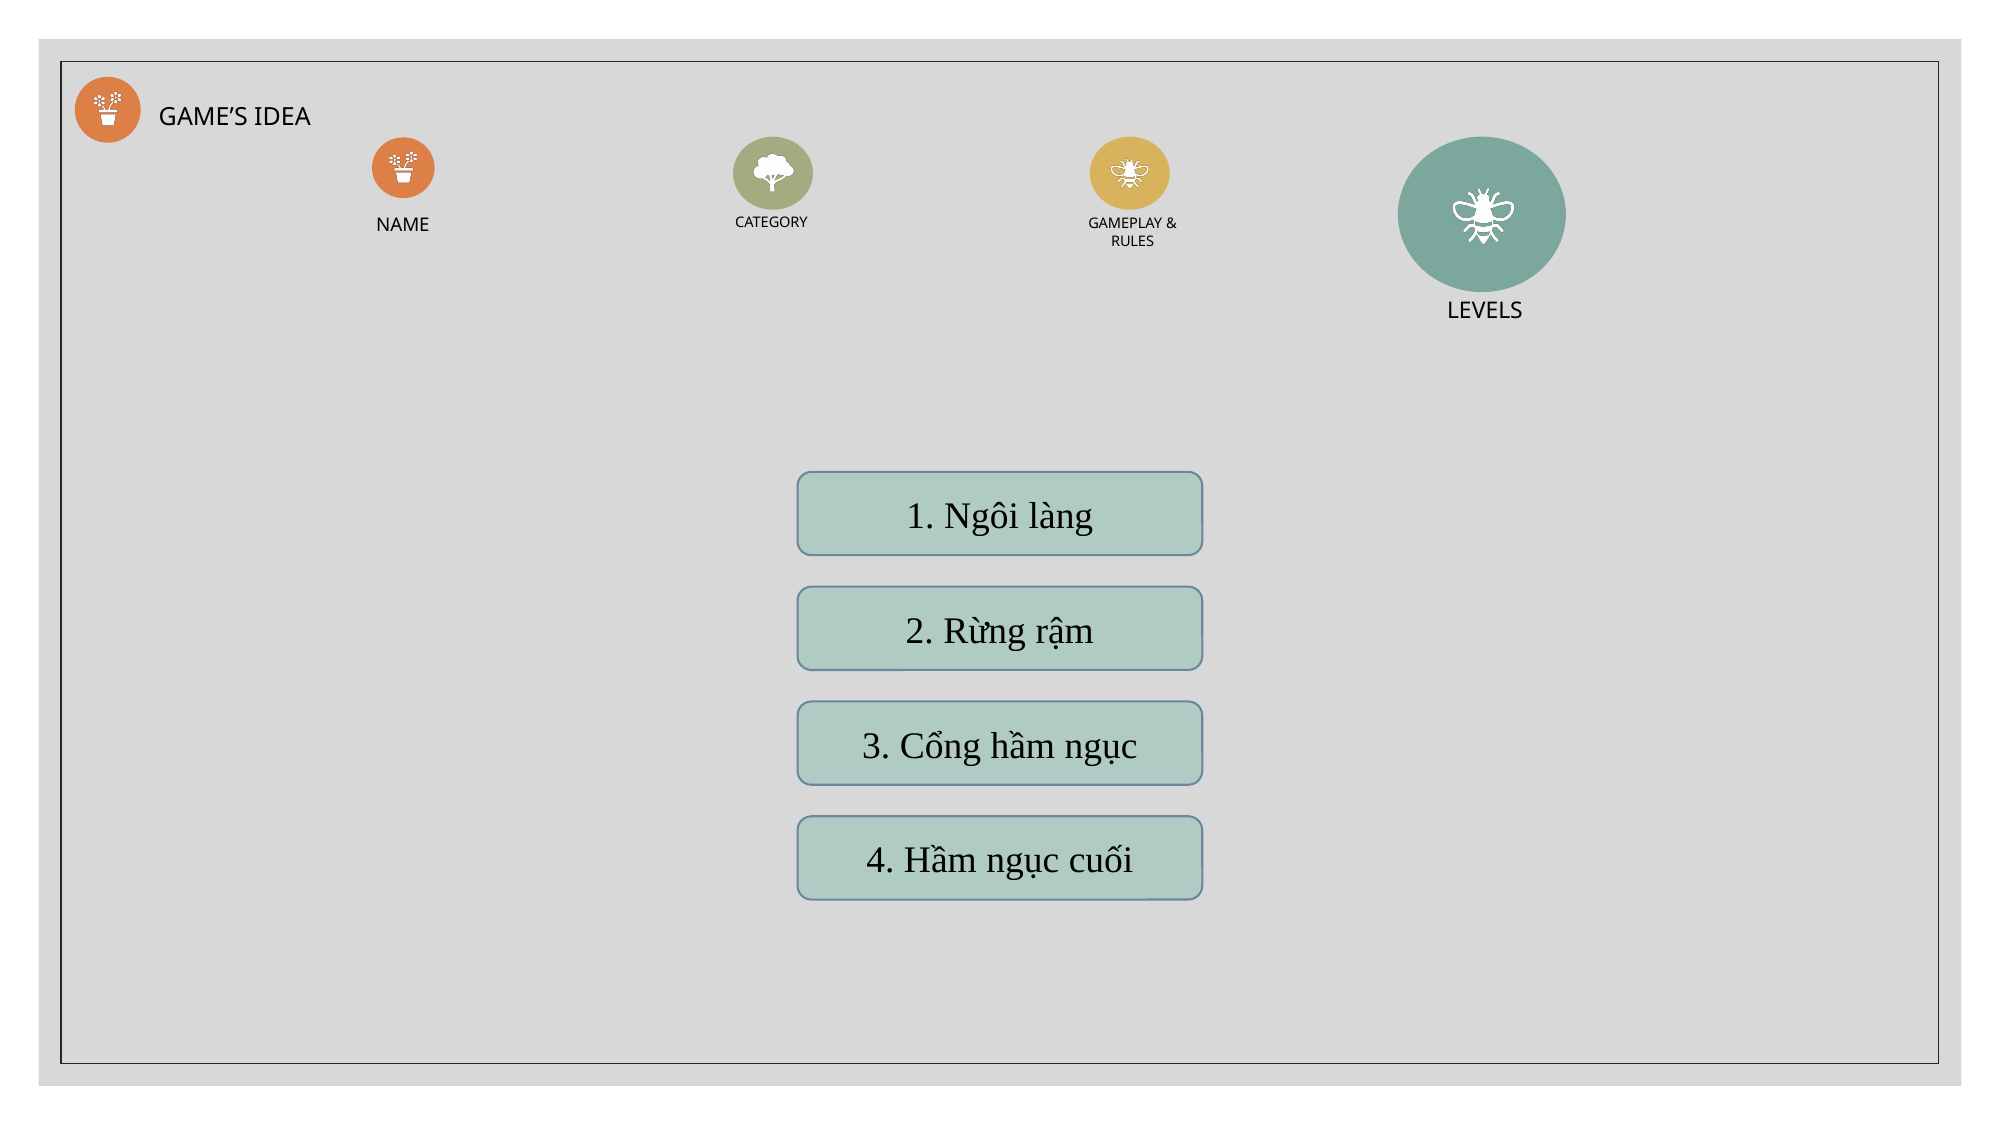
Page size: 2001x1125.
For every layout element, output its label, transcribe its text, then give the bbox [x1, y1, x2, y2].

text_box 2. Rừng rậm [796, 585, 1204, 672]
text_box 4. Hầm ngục cuối [796, 815, 1204, 901]
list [74, 71, 411, 202]
text_box 3. Cổng hầm ngục [796, 700, 1204, 786]
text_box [142, 136, 1858, 498]
text_box 1. Ngôi làng [796, 507, 1204, 557]
